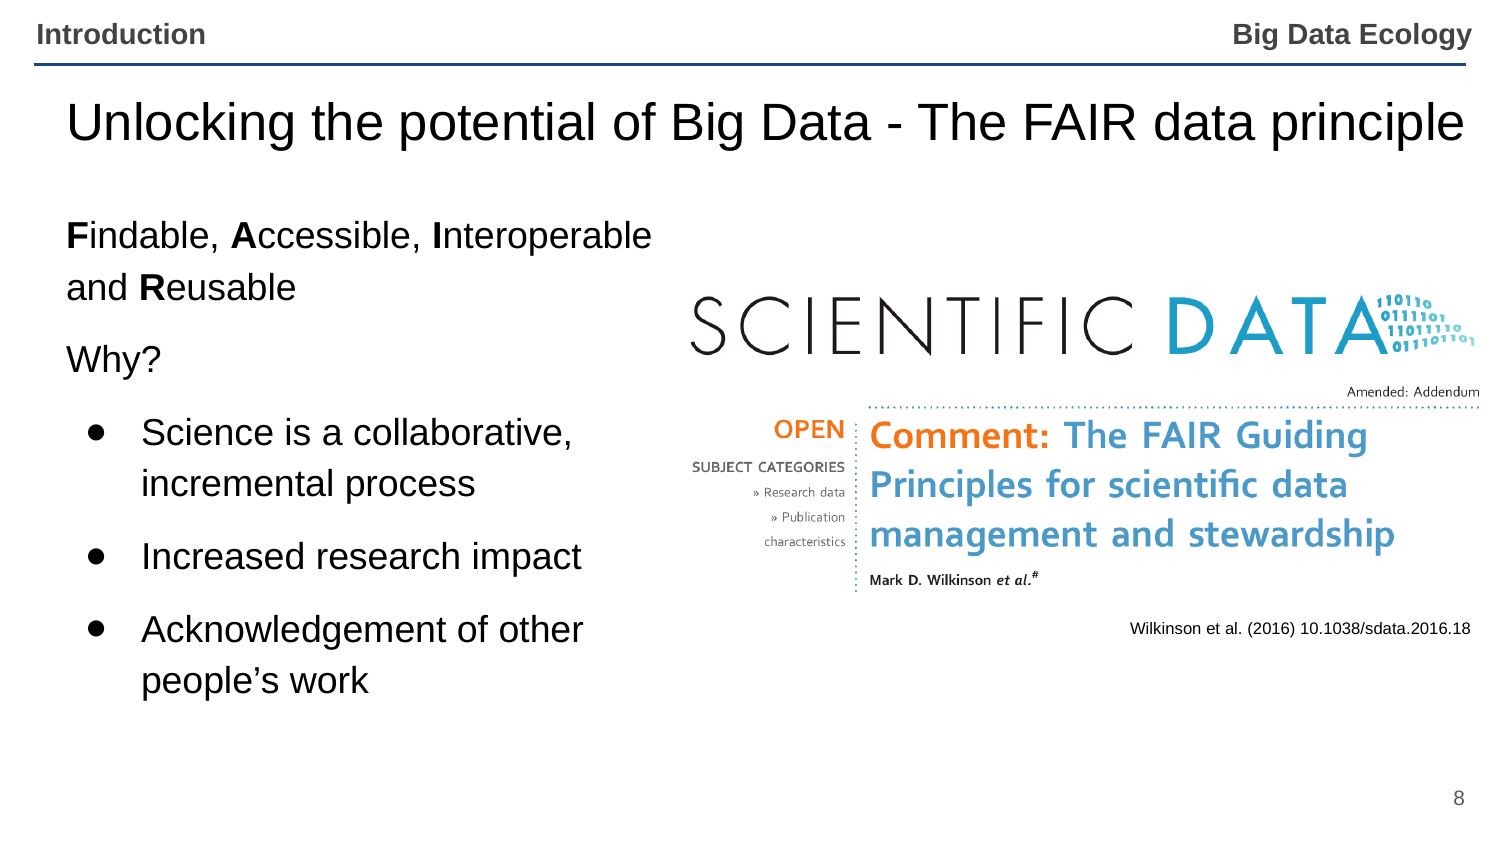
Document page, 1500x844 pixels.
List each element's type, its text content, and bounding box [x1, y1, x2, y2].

text_box Introduction [21, 0, 267, 65]
text_box Wilkinson et al. (2016) 10.1038/sdata.2016.18 [838, 607, 1487, 648]
title Unlocking the potential of Big Data - The FAIR data principle [51, 72, 1492, 167]
slide_number ‹#› [1389, 764, 1480, 830]
picture [674, 275, 1500, 594]
list Findable, Accessible, Interoperable and Reusable Why? Science is a collaborative, incremental process Increased research impact Acknowledgement of other people’s work [51, 189, 720, 750]
